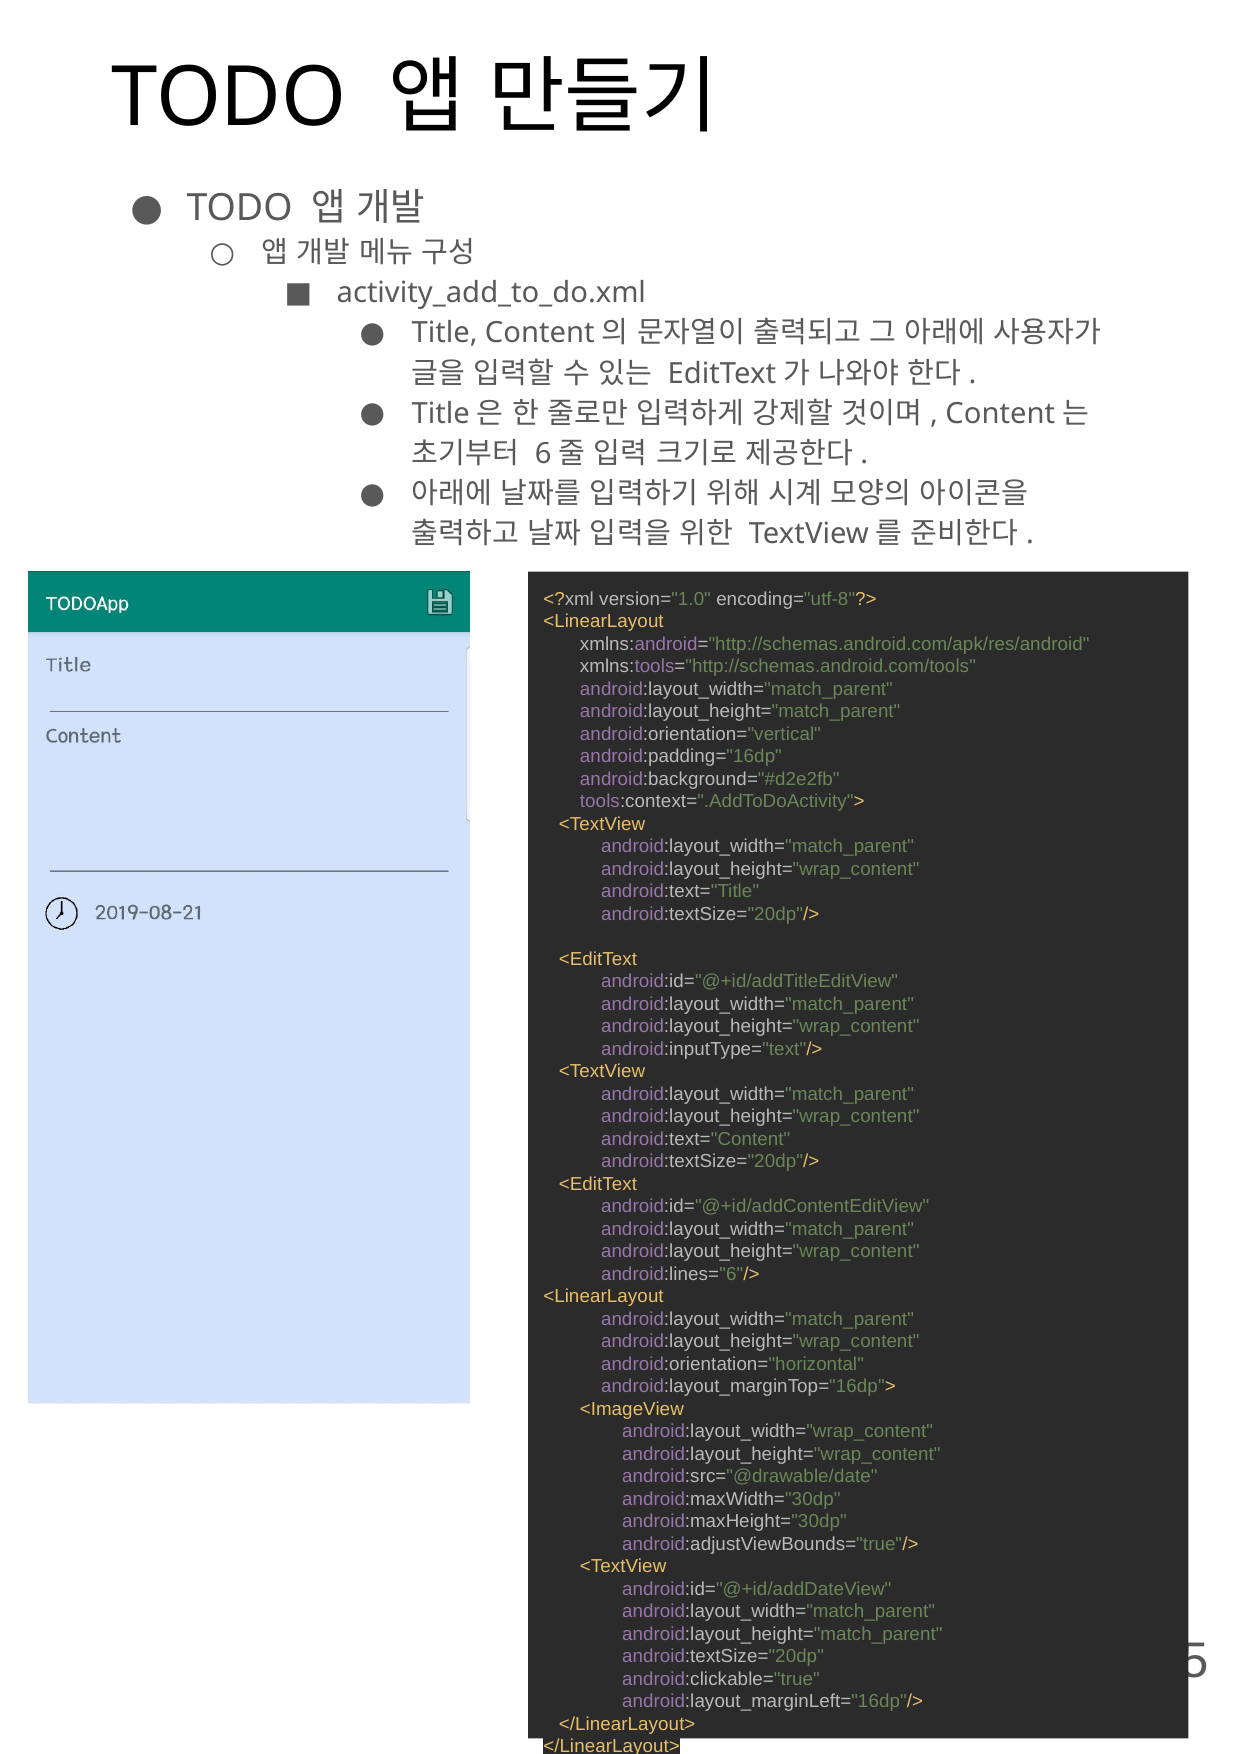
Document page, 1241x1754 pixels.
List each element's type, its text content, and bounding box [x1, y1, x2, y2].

picture [28, 571, 470, 1404]
text_box <?xml version="1.0" encoding="utf-8"?> <LinearLayout xmlns:android="http://schemas.android.com/apk/res/android" xmlns:tools="http://schemas.android.com/tools" android:layout_width="match_parent" android:layout_height="match_parent" android:orientation="vertical" android:padding="16dp" android:background="#d2e2fb" tools:context=".AddToDoActivity"> <TextView android:layout_width="match_parent" android:layout_height="wrap_content" android:text="Title" android:textSize="20dp"/> <EditText android:id="@+id/addTitleEditView" android:layout_width="match_parent" android:layout_height="wrap_content" android:inputType="text"/> <TextView android:layout_width="match_parent" android:layout_height="wrap_content" android:text="Content" android:textSize="20dp"/> <EditText android:id="@+id/addContentEditView" android:layout_width="match_parent" android:layout_height="wrap_content" android:lines="6"/> <LinearLayout android:layout_width="match_parent" android:layout_height="wrap_content" android:orientation="horizontal" android:layout_marginTop="16dp"> <ImageView android:layout_width="wrap_content" android:layout_height="wrap_content" android:src="@drawable/date" android:maxWidth="30dp" android:maxHeight="30dp" android:adjustViewBounds="true"/> <TextView android:id="@+id/addDateView" android:layout_width="match_parent" android:layout_height="match_parent" android:textSize="20dp" android:clickable="true" android:layout_marginLeft="16dp"/> </LinearLayout> </LinearLayout> [528, 571, 1189, 1739]
list TODO 앱 개발 앱 개발 메뉴 구성 activity_add_to_do.xml Title, Content의 문자열이 출력되고 그 아래에 사용자가 글을 입력할 수 있는 EditText가 나와야 한다. Title은 한 줄로만 입력하게 강제할 것이며, Content는 초기부터 6줄 입력 크기로 제공한다. 아래에 날짜를 입력하기 위해 시계 모양의 아이콘을 출력하고 날짜 입력을 위한 TextView를 준비한다. [96, 161, 1157, 1591]
slide_number 25 [1189, 1590, 1224, 1725]
title TODO 앱 만들기 [96, 27, 1157, 161]
